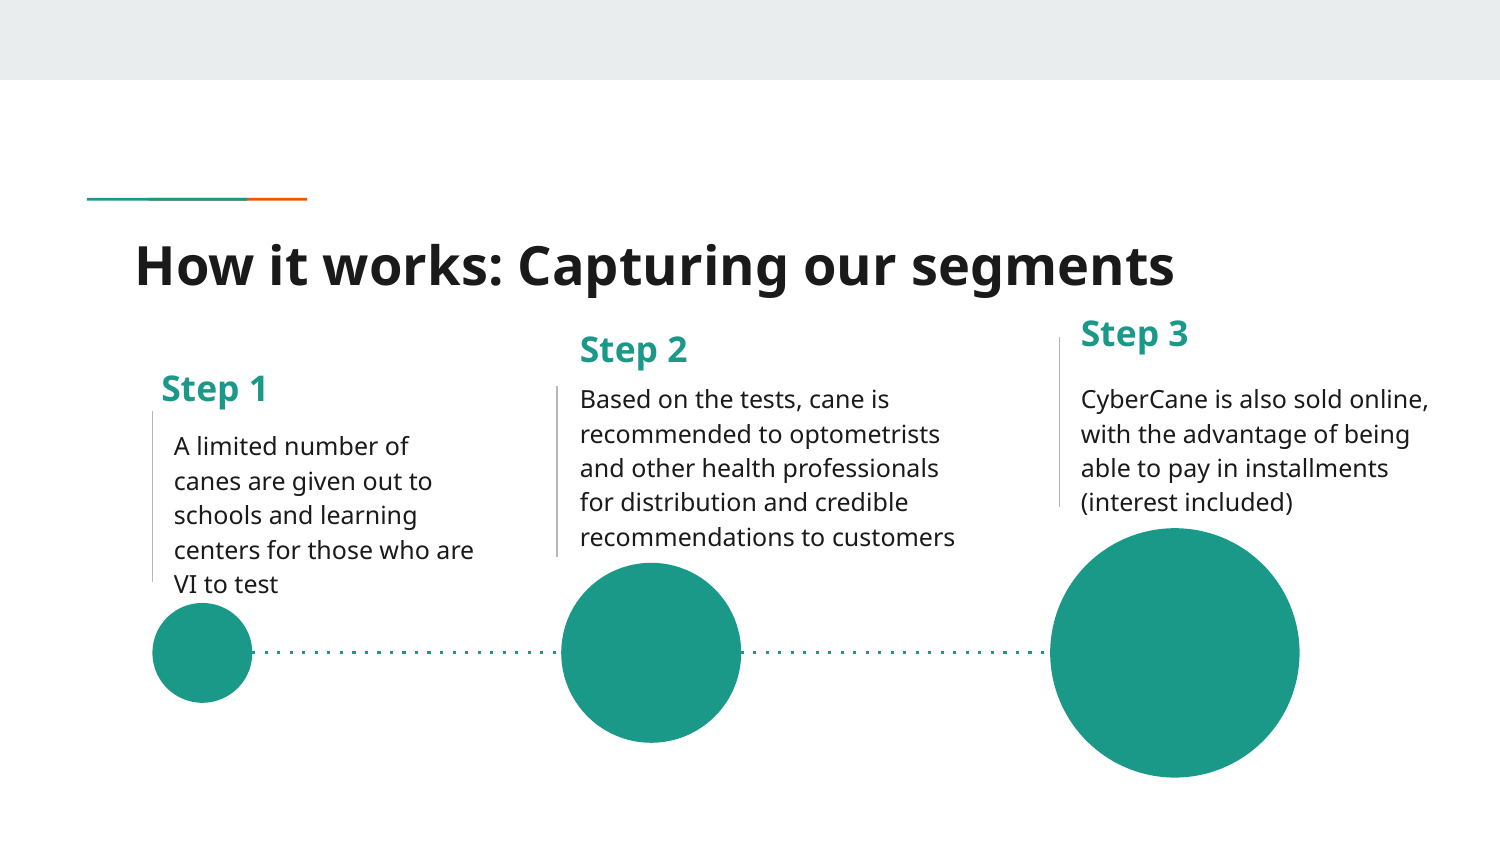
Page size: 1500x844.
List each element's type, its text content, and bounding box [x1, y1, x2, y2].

title Step 2 [564, 316, 863, 381]
list A limited number of canes are given out to schools and learning centers for those who are VI to test [158, 411, 495, 526]
title Step 3 [1065, 299, 1364, 364]
title Step 1 [146, 355, 444, 420]
title How it works: Capturing our segments [119, 216, 1381, 305]
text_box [152, 527, 1300, 778]
list Based on the tests, cane is recommended to optometrists and other health professionals for distribution and credible recommendations to customers [565, 364, 989, 526]
list CyberCane is also sold online, with the advantage of being able to pay in installments (interest included) [1065, 364, 1461, 535]
